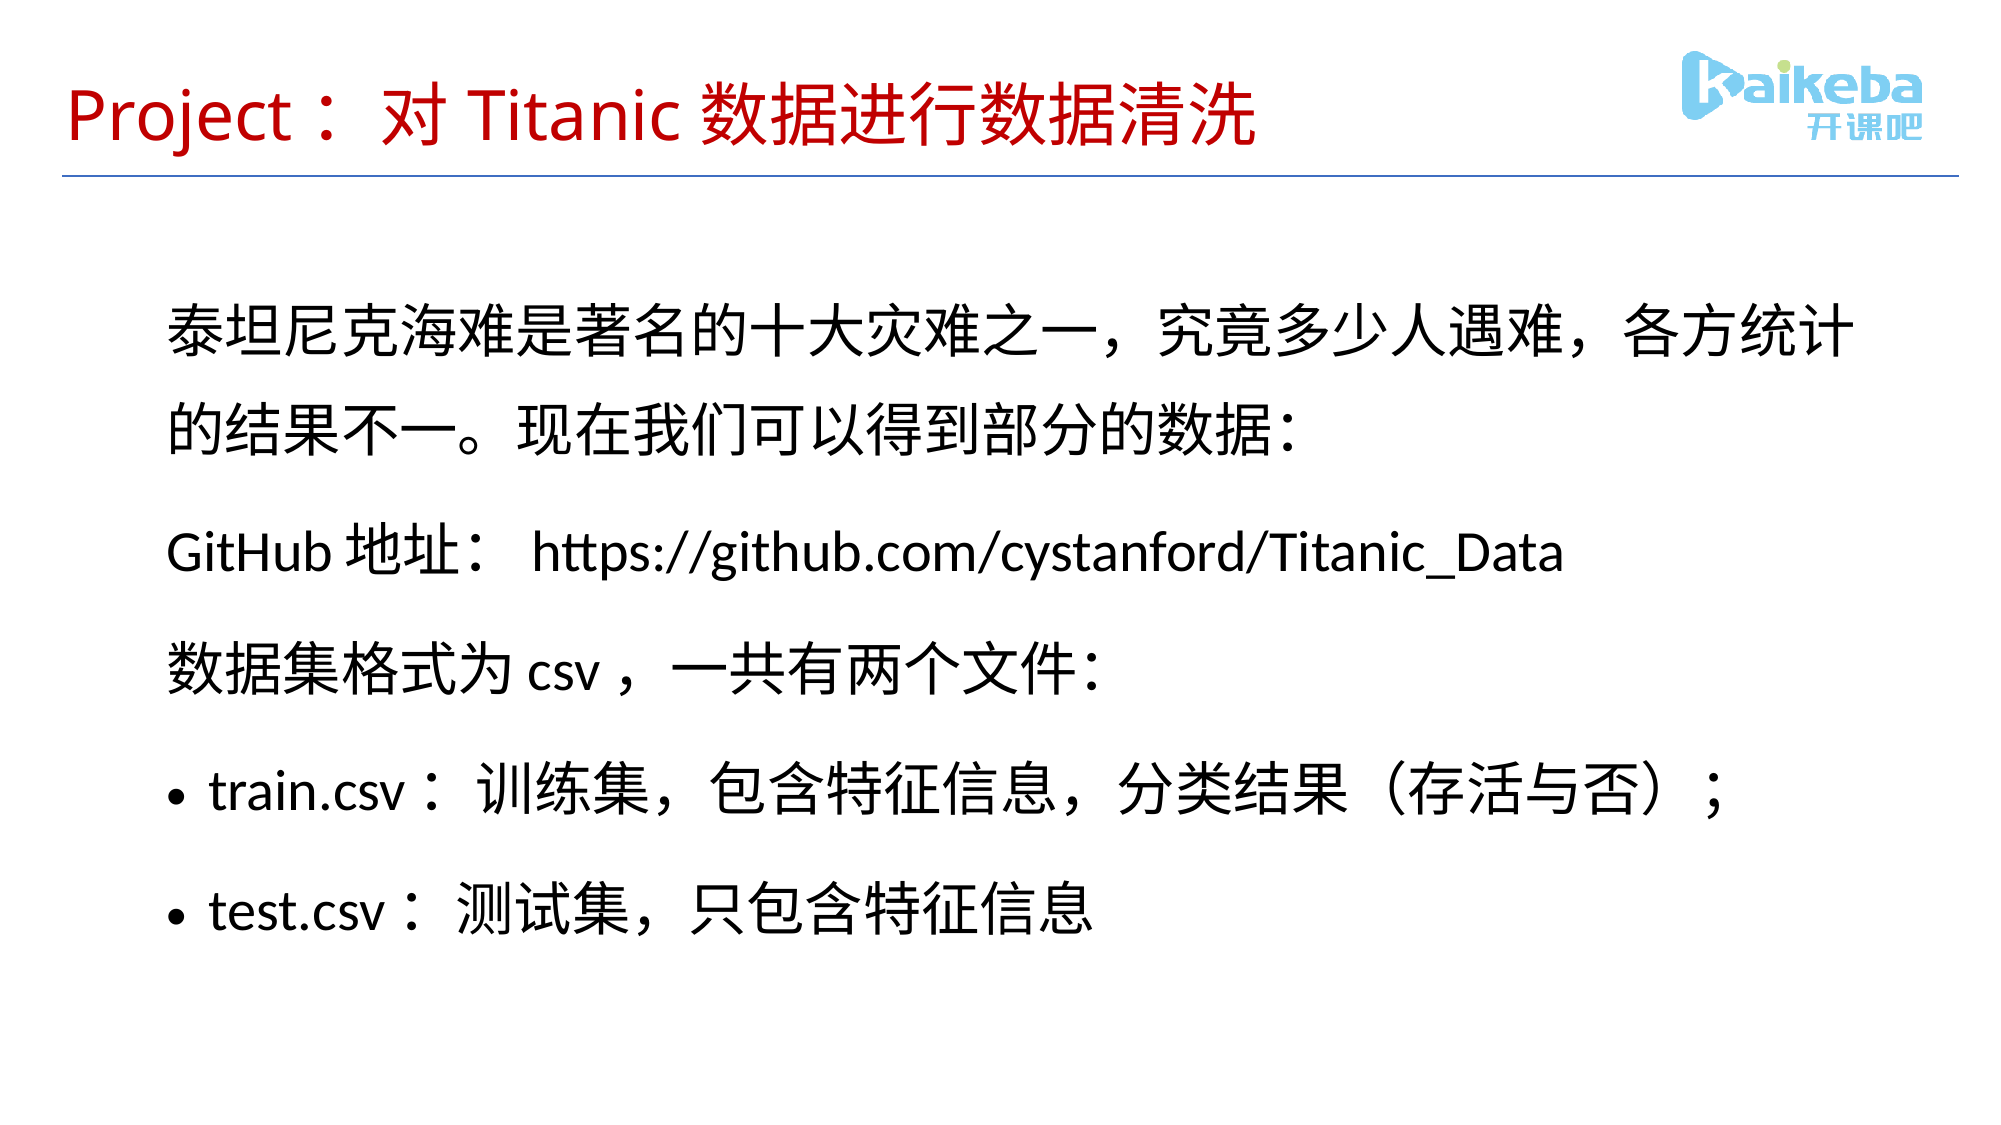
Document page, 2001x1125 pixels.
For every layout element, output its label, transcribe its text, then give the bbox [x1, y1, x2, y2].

title Project：对Titanic数据进行数据清洗 [57, 59, 1728, 167]
text_box 泰坦尼克海难是著名的十大灾难之一，究竟多少人遇难，各方统计的结果不一。现在我们可以得到部分的数据： GitHub地址：https://github.com/cystanford/Titanic_Data 数据集格式为csv，一共有两个文件： train.csv：训练集，包含特征信息，分类结果（存活与否）； test.csv：测试集，只包含特征信息 [158, 260, 1884, 994]
table_cell 87 [1653, 21, 1950, 167]
